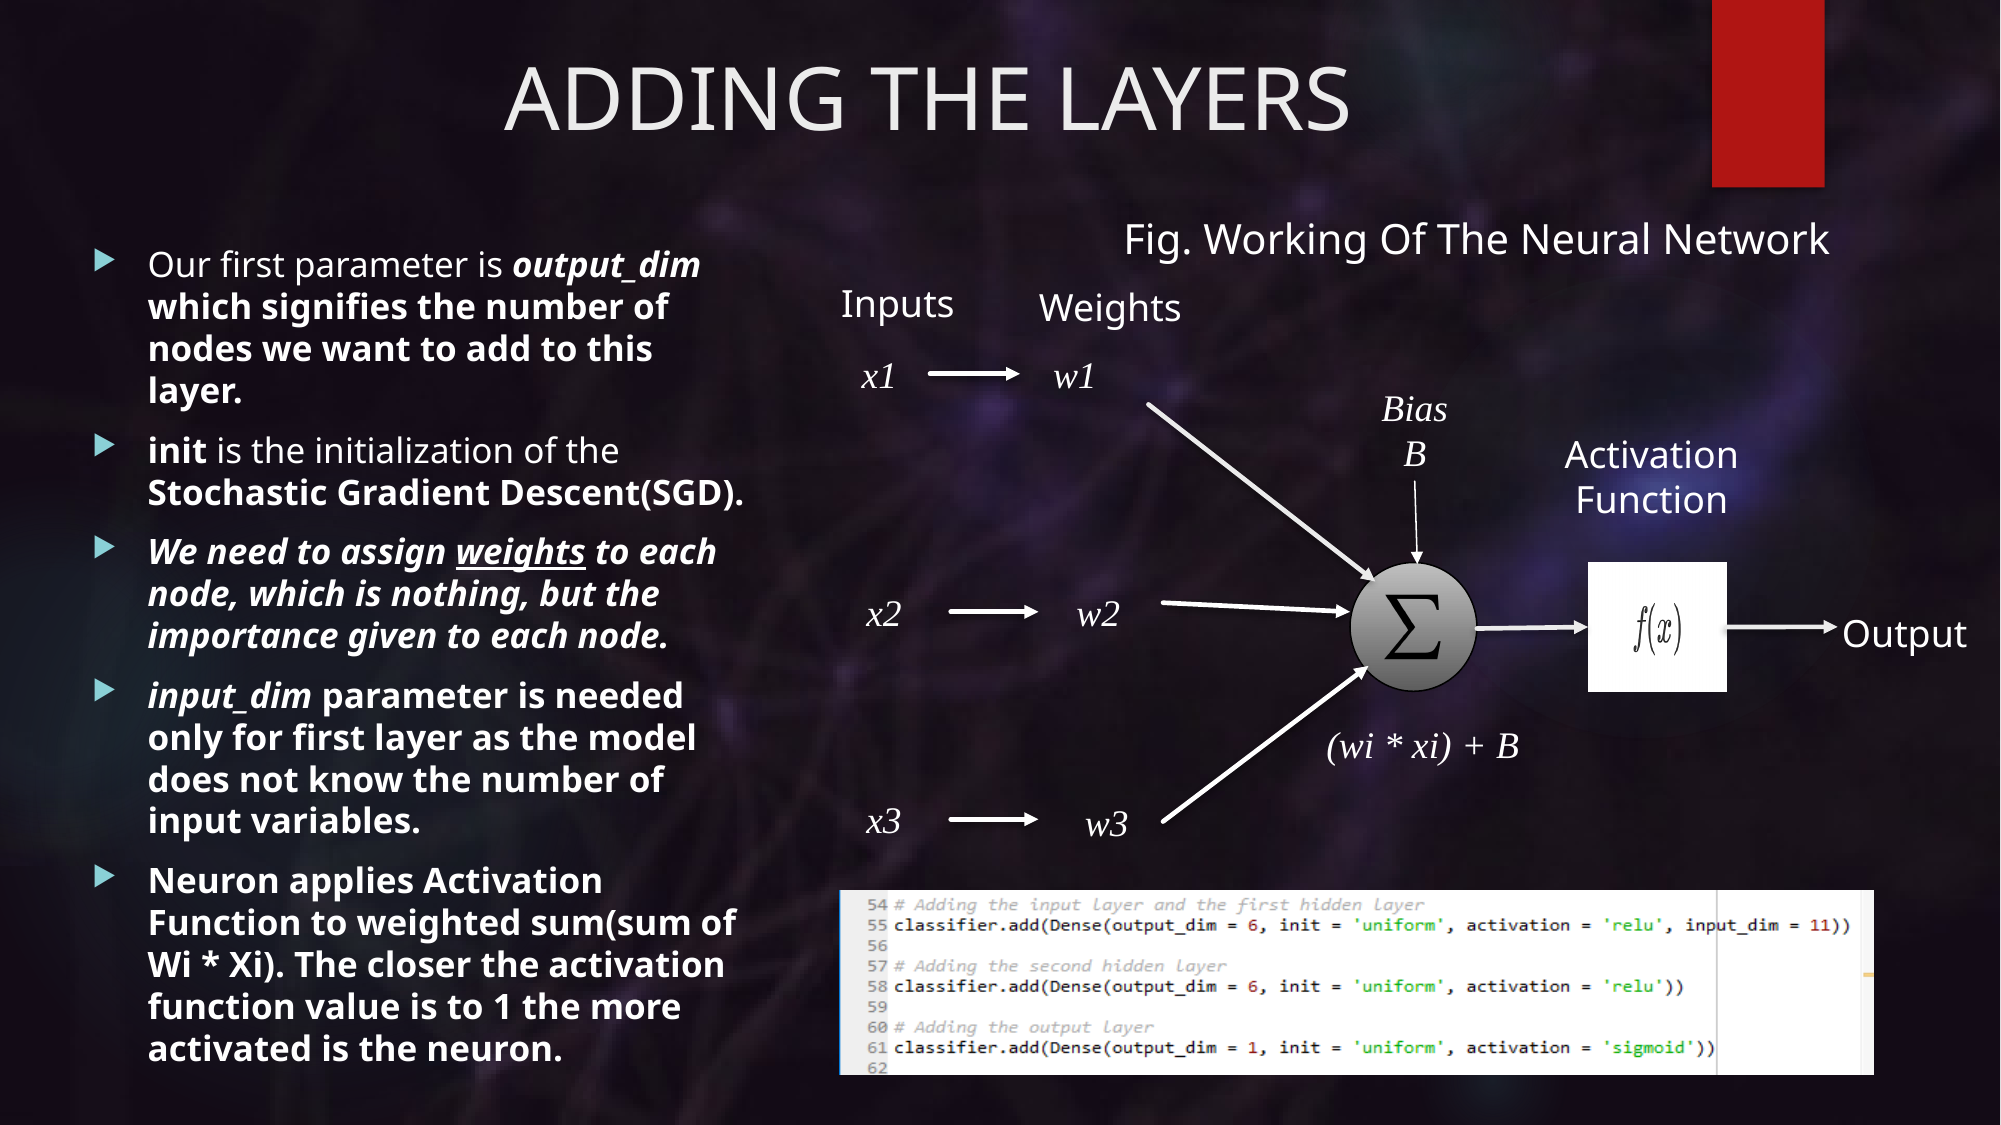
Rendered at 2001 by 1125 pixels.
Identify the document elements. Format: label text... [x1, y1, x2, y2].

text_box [1148, 404, 1376, 582]
text_box Output [1788, 602, 2000, 663]
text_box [1414, 482, 1418, 565]
text_box Fig. Working Of The Neural Network [1059, 205, 1895, 271]
list Our first parameter is output_dim which signifies the number of nodes we want to add to this layer. init is the initialization of the Stochastic Gradient Descent(SGD). We need to assign weights to each node, which is nothing, but the importance given to each node. input_dim parameter is needed only for first layer as the model does not know the number of input variables. Neuron applies Activation Function to weighted sum(sum of Wi * Xi). The closer the activation function value is to 1 the more activated is the neuron. [77, 235, 762, 1090]
text_box (wi * xi) + B [1374, 713, 1537, 774]
title ADDING THE LAYERS [181, 35, 1677, 165]
text_box Weights [1010, 277, 1211, 337]
text_box Inputs [826, 272, 974, 333]
text_box w1 [1038, 343, 1129, 404]
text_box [1162, 665, 1369, 822]
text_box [1162, 602, 1351, 613]
text_box w3 [1070, 791, 1149, 851]
text_box Bias B [1320, 376, 1509, 482]
text_box Activation Function [1521, 424, 1783, 529]
picture [0, 0, 2001, 1125]
text_box x2 [851, 581, 930, 642]
text_box w2 [1061, 581, 1140, 642]
text_box x1 [846, 343, 926, 404]
text_box x3 [851, 789, 930, 849]
